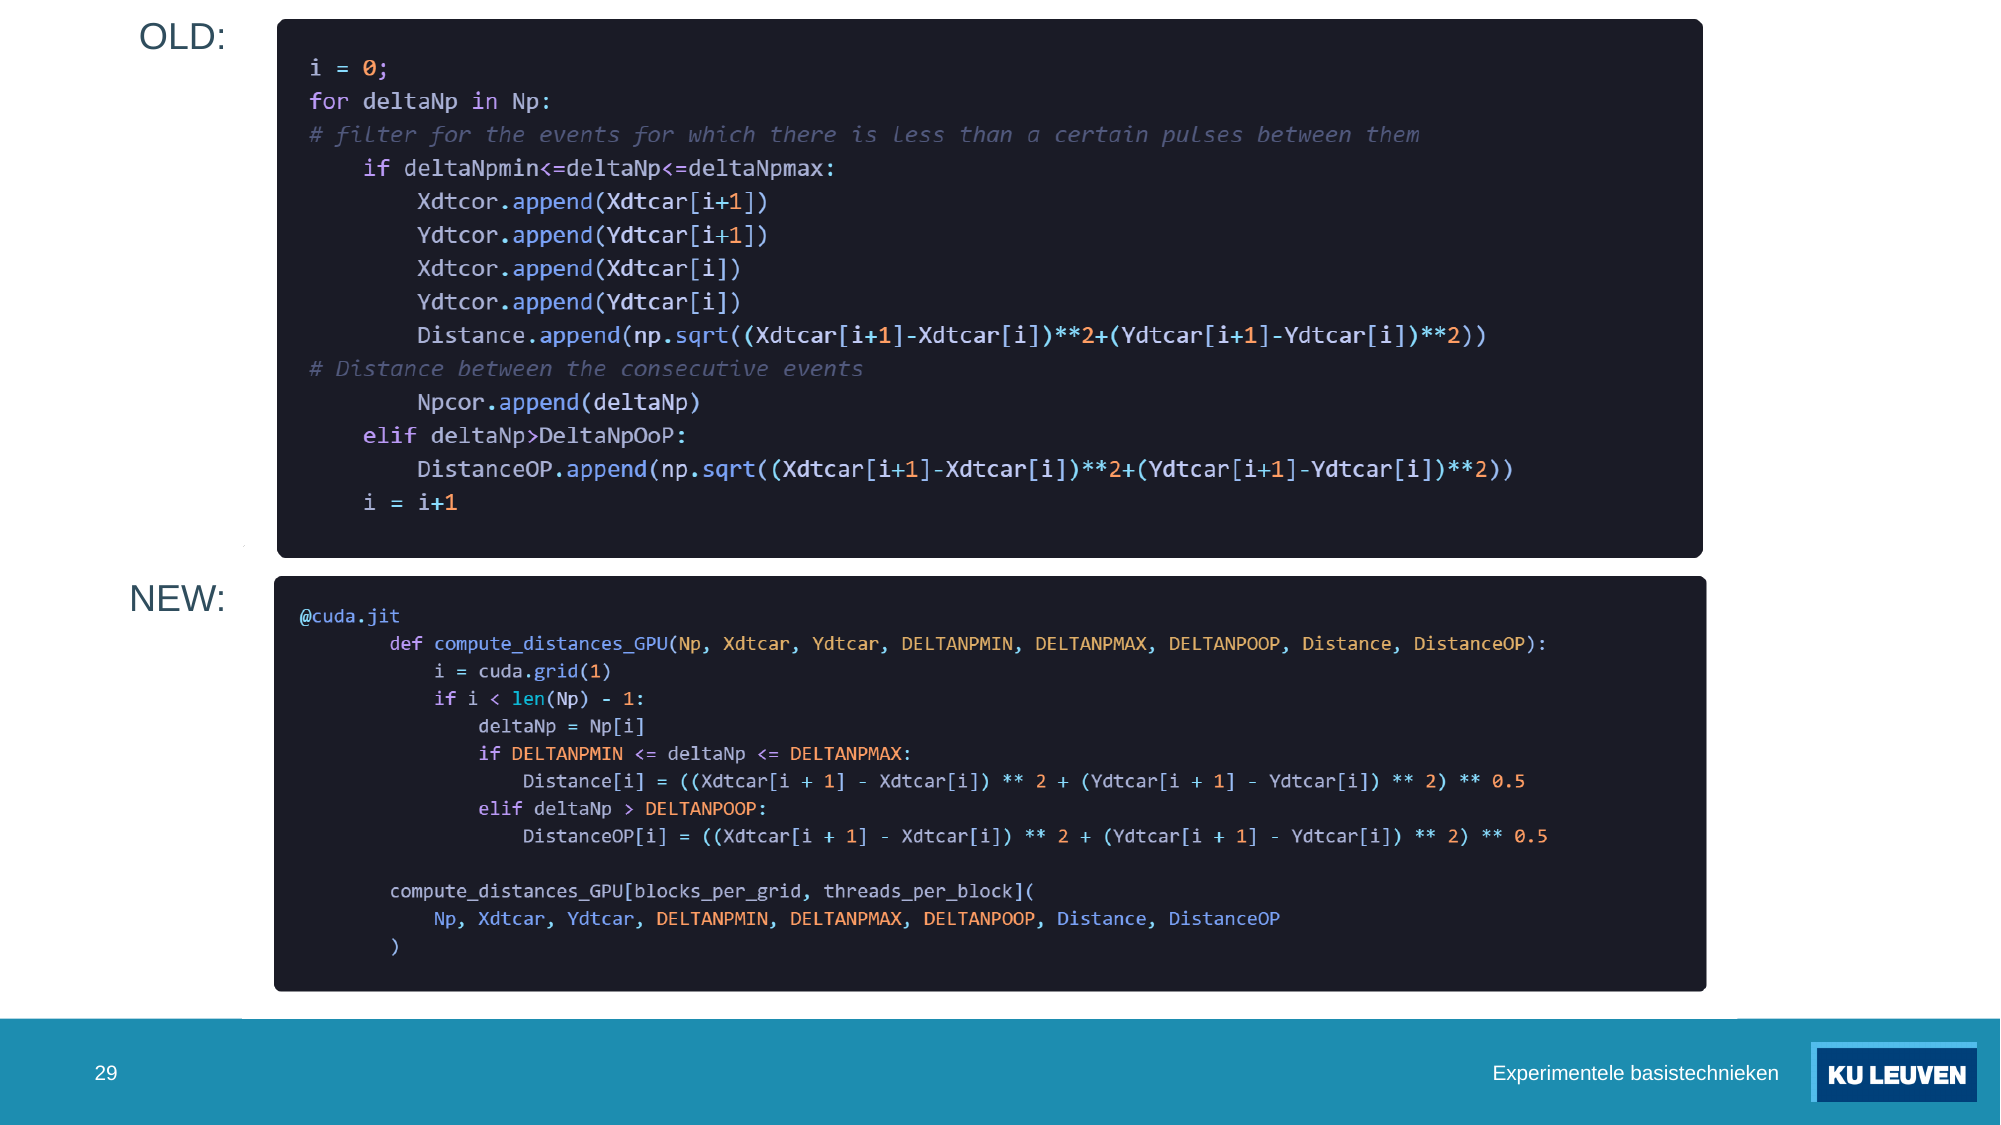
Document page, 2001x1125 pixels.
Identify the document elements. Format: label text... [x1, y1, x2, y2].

footer Experimentele basistechnieken [989, 1018, 1809, 1125]
picture [1811, 1042, 1977, 1102]
slide_number 29 [94, 1018, 201, 1125]
picture [238, 0, 1741, 1019]
text_box NEW: [114, 566, 242, 627]
text_box OLD: [124, 4, 238, 65]
